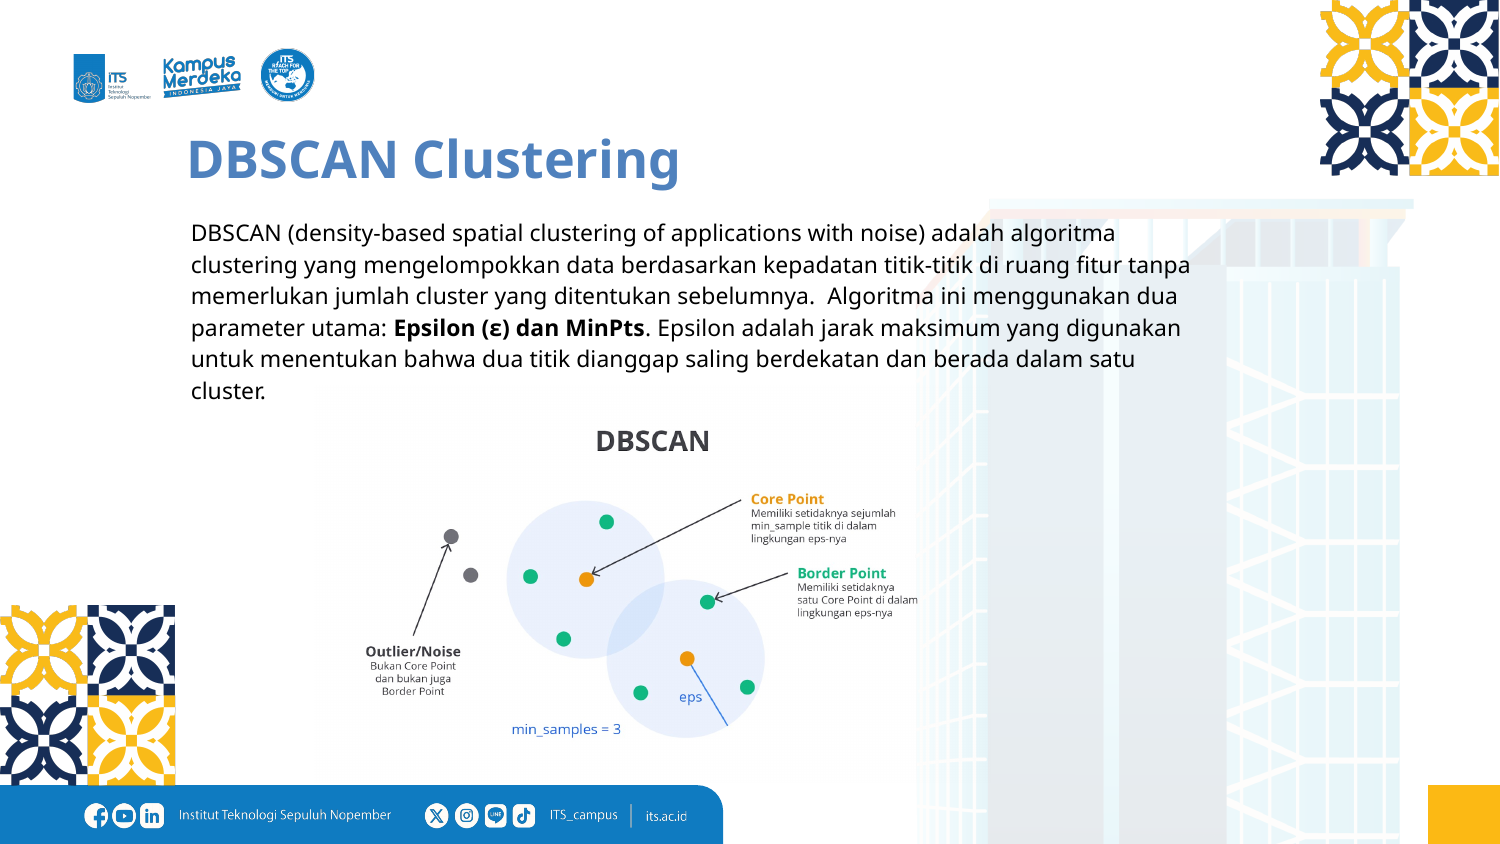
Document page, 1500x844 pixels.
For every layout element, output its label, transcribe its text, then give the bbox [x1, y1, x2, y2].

text_box DBSCAN (density-based spatial clustering of applications with noise) adalah algoritma clustering yang mengelompokkan data berdasarkan kepadatan titik-titik di ruang fitur tanpa memerlukan jumlah cluster yang ditentukan sebelumnya. Algoritma ini menggunakan dua parameter utama: Epsilon (ε) dan MinPts. Epsilon adalah jarak maksimum yang digunakan untuk menentukan bahwa dua titik dianggap saling berdekatan dan berada dalam satu cluster. [175, 199, 887, 419]
text_box [0, 605, 176, 783]
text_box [1432, 784, 1500, 844]
text_box [1320, 0, 1500, 176]
picture [314, 175, 1429, 844]
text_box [0, 784, 724, 844]
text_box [73, 48, 315, 103]
text_box DBSCAN Clustering [186, 125, 1028, 189]
